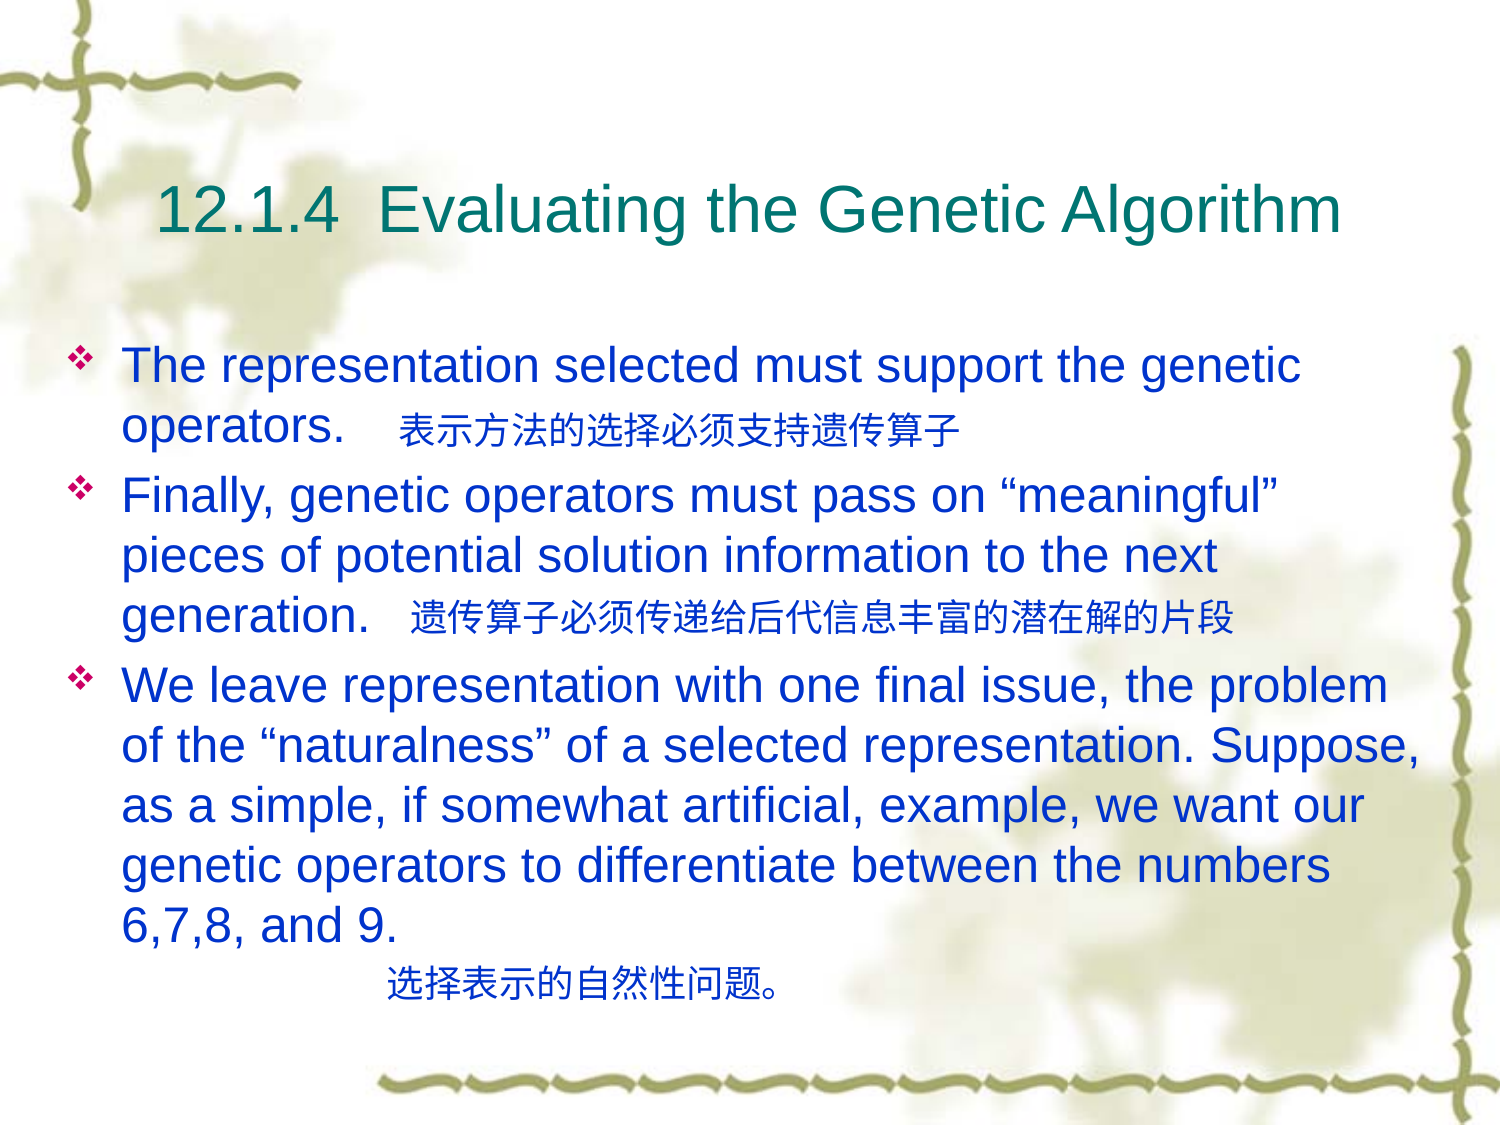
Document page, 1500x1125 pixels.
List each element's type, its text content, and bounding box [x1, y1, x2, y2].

text_box 选择表示的自然性问题。 [371, 952, 1365, 1012]
text_box 表示方法的选择必须支持遗传算子 [383, 399, 1093, 460]
list The representation selected must support the genetic operators. Finally, genetic operators must pass on “meaningful” pieces of potential solution information to the next generation. We leave representation with one final issue, the problem of the “naturalness” of a selected representation. Suppose, as a simple, if somewhat artificial, example, we want our genetic operators to differentiate between the numbers 6,7,8, and 9. [49, 324, 1452, 1036]
picture [0, 0, 1500, 1125]
text_box 遗传算子必须传递给后代信息丰富的潜在解的片段 [395, 586, 1388, 646]
title 12.1.4 Evaluating the Genetic Algorithm [49, 112, 1451, 301]
